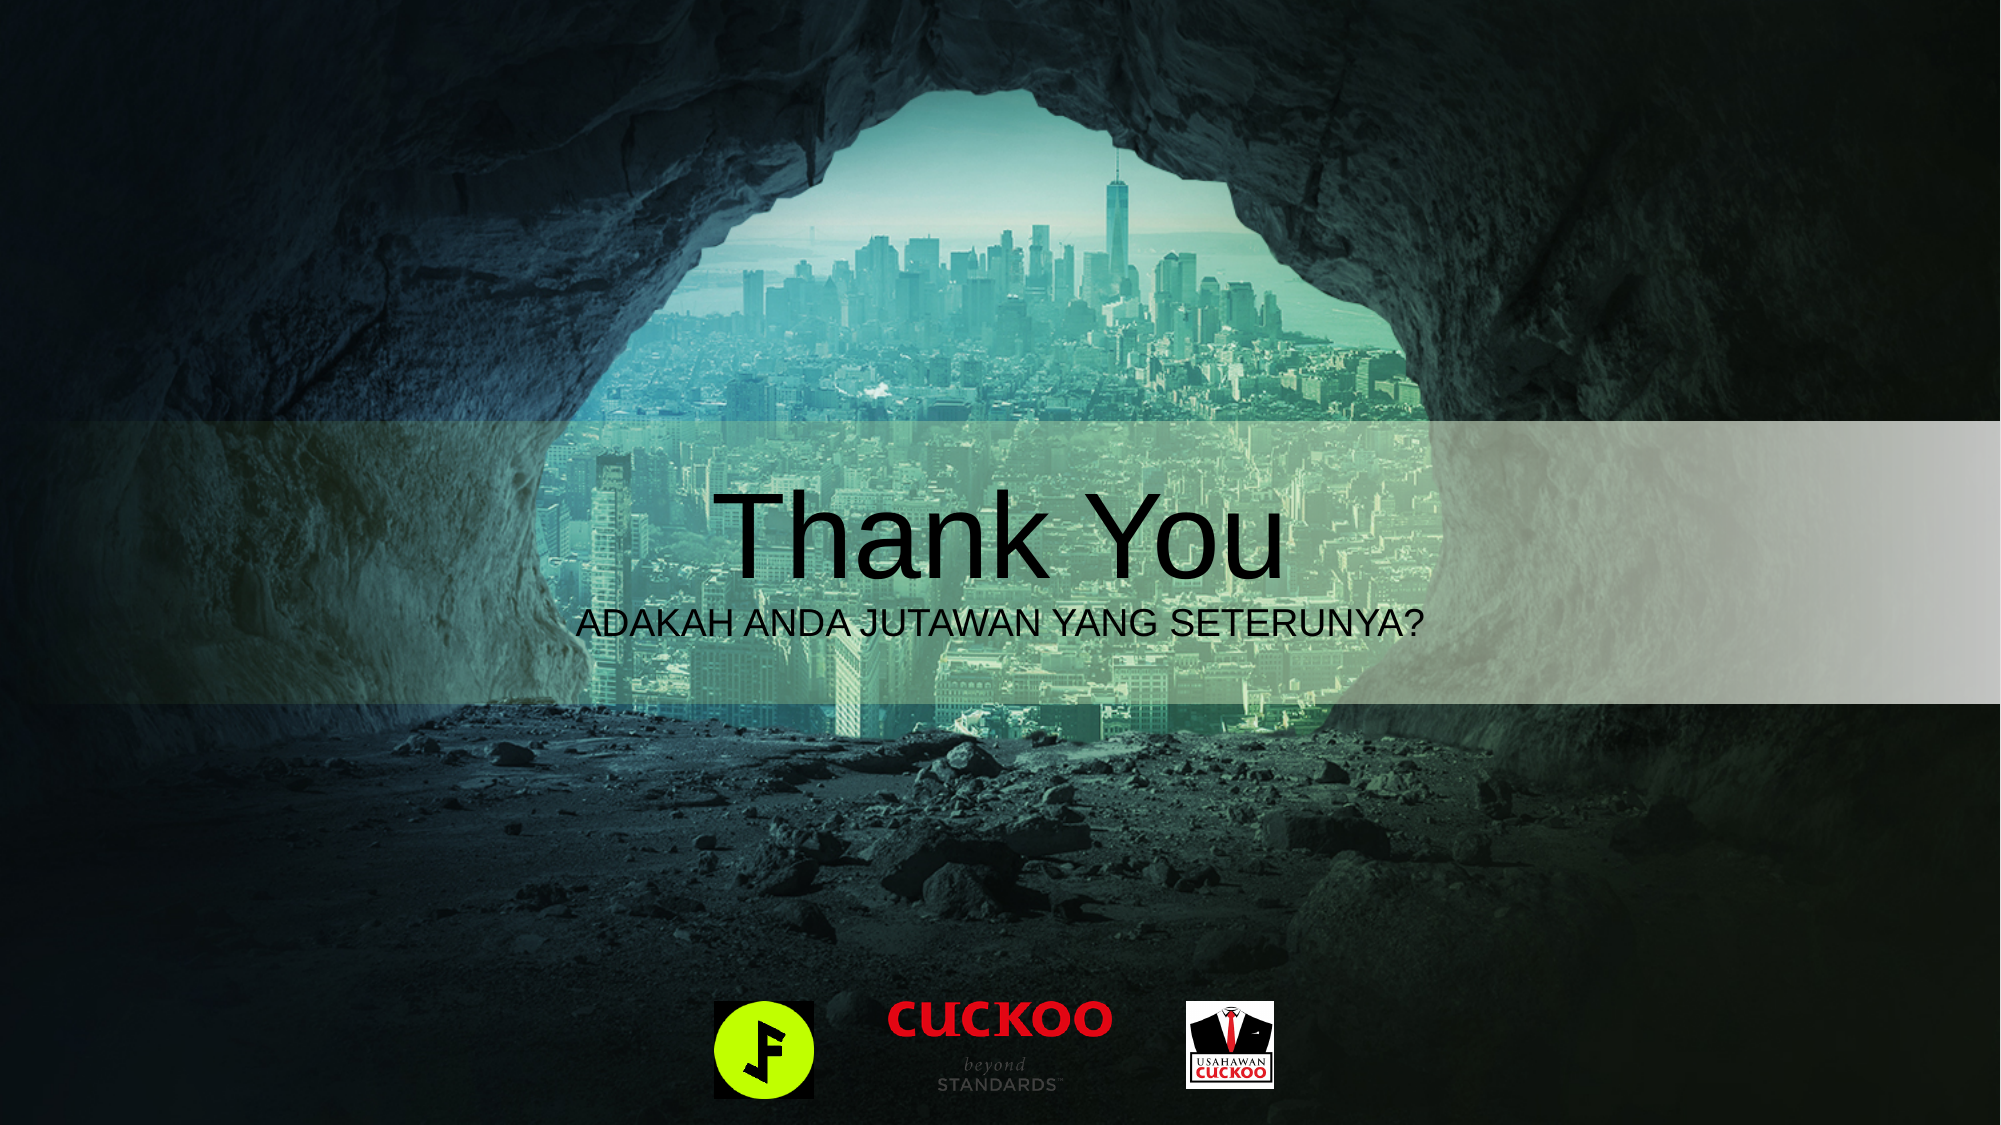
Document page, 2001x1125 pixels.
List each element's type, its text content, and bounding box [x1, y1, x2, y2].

text_box Thank You [0, 449, 2000, 590]
text_box ADAKAH ANDA JUTAWAN YANG SETERUNYA? [0, 590, 2000, 652]
picture [0, 0, 2001, 1125]
